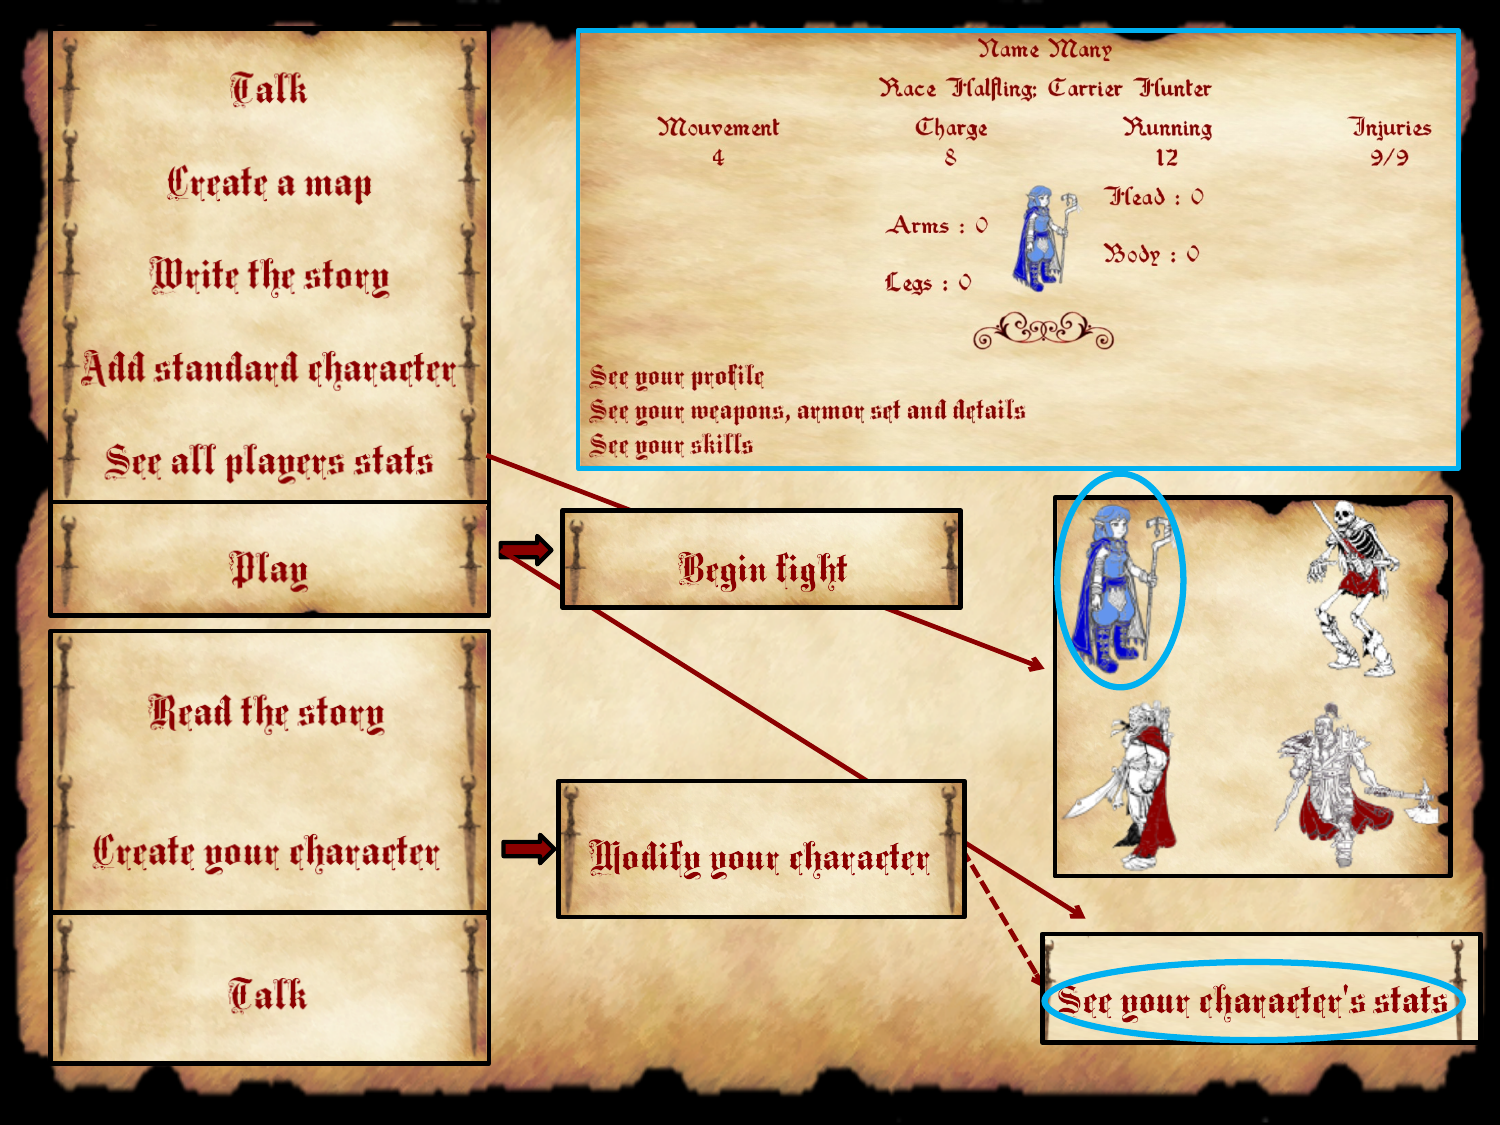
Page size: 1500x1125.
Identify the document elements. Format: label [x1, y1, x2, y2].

text_box [961, 848, 1045, 989]
text_box [486, 454, 1045, 669]
text_box [1056, 476, 1449, 875]
text_box [52, 633, 487, 1062]
picture [0, 0, 1500, 1125]
text_box [1044, 935, 1479, 1041]
text_box [500, 674, 1051, 919]
text_box [1049, 875, 1086, 919]
text_box [52, 30, 487, 614]
